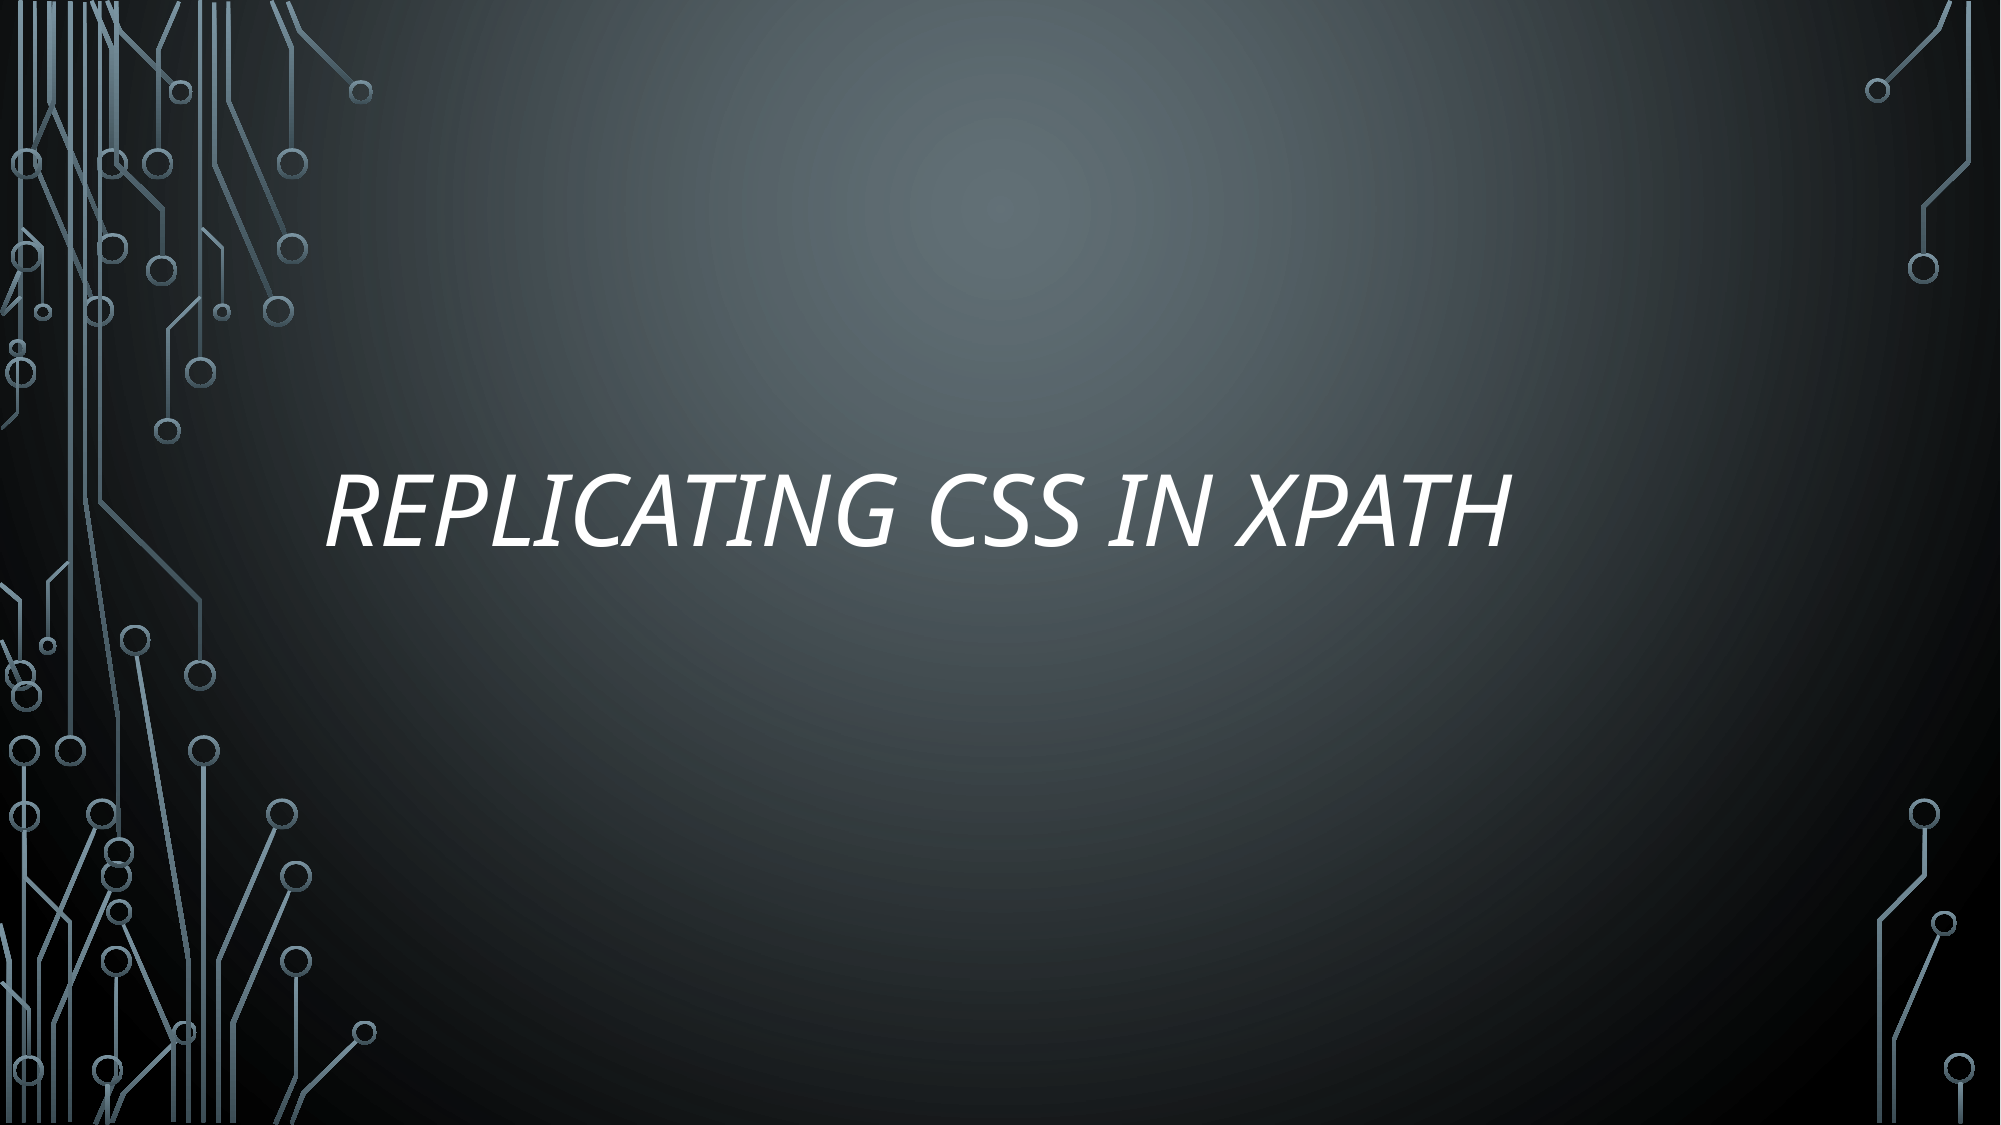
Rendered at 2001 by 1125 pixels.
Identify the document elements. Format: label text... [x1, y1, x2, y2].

title REPLICATING CSS IN XPATH [307, 184, 1750, 576]
